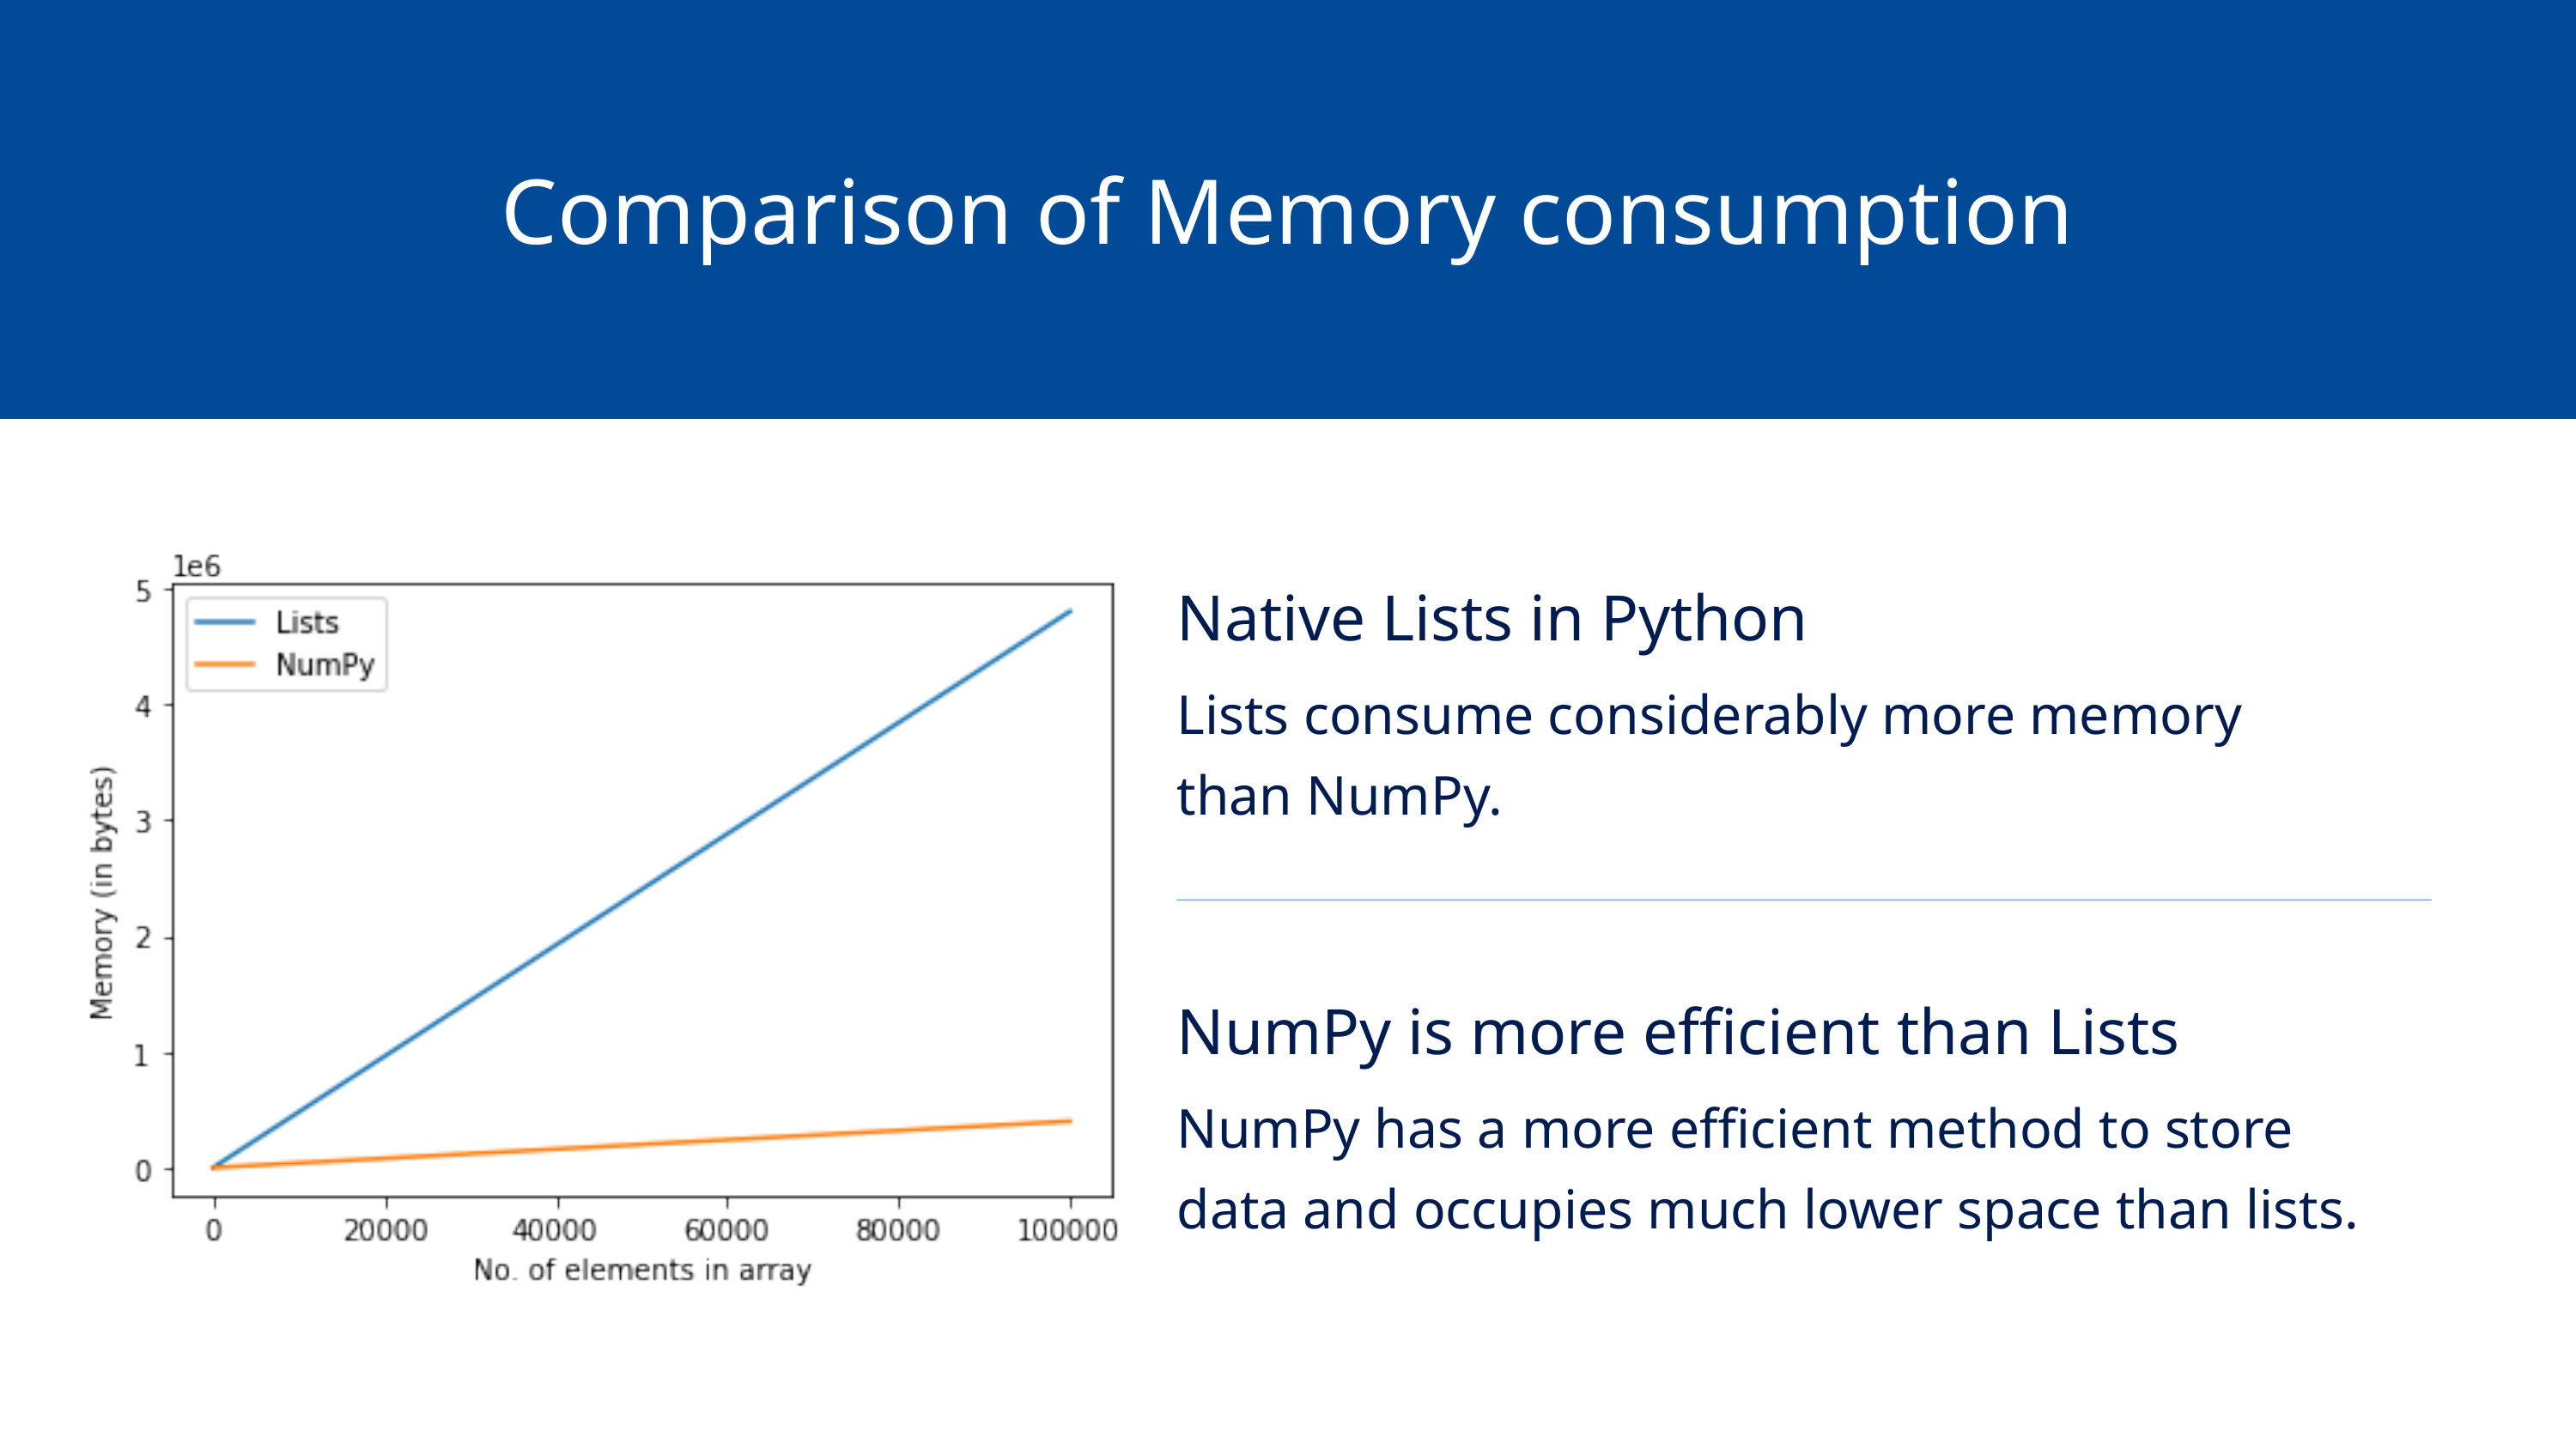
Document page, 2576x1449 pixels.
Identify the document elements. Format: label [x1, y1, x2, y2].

picture [74, 536, 1144, 1304]
text_box [1176, 991, 2366, 1234]
text_box [0, 0, 2576, 420]
text_box [1176, 576, 2366, 820]
